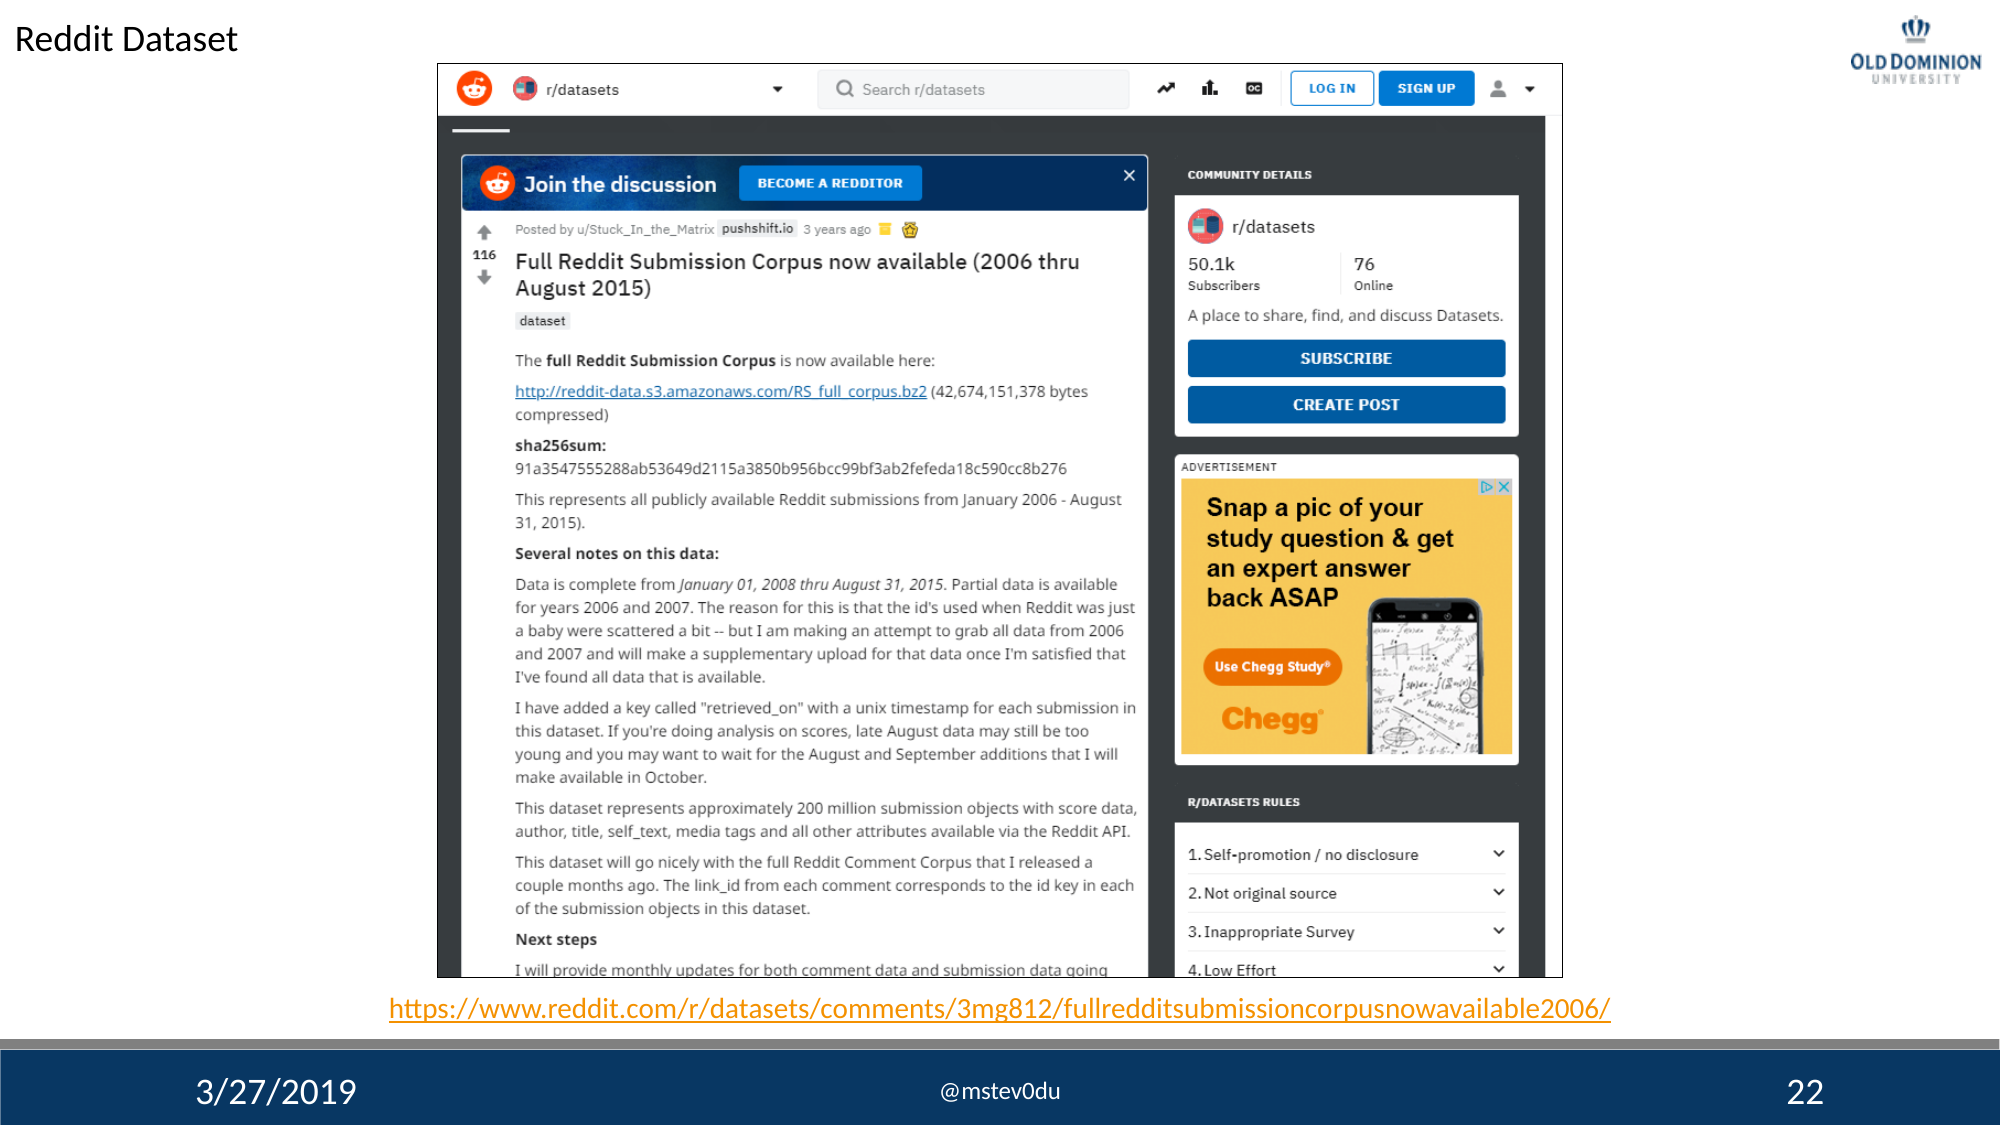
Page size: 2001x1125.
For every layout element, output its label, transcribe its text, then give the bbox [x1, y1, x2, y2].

footer @mstev0du [604, 1059, 1396, 1120]
slide_number 22 [1624, 1059, 1840, 1120]
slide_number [180, 1059, 586, 1120]
text_box Reddit Dataset [0, 6, 1840, 66]
text_box https://www.reddit.com/r/datasets/comments/3mg812/fullredditsubmissioncorpusnowavailable2006/ [0, 982, 2000, 1033]
picture [437, 62, 1563, 979]
picture [1851, 15, 1982, 84]
